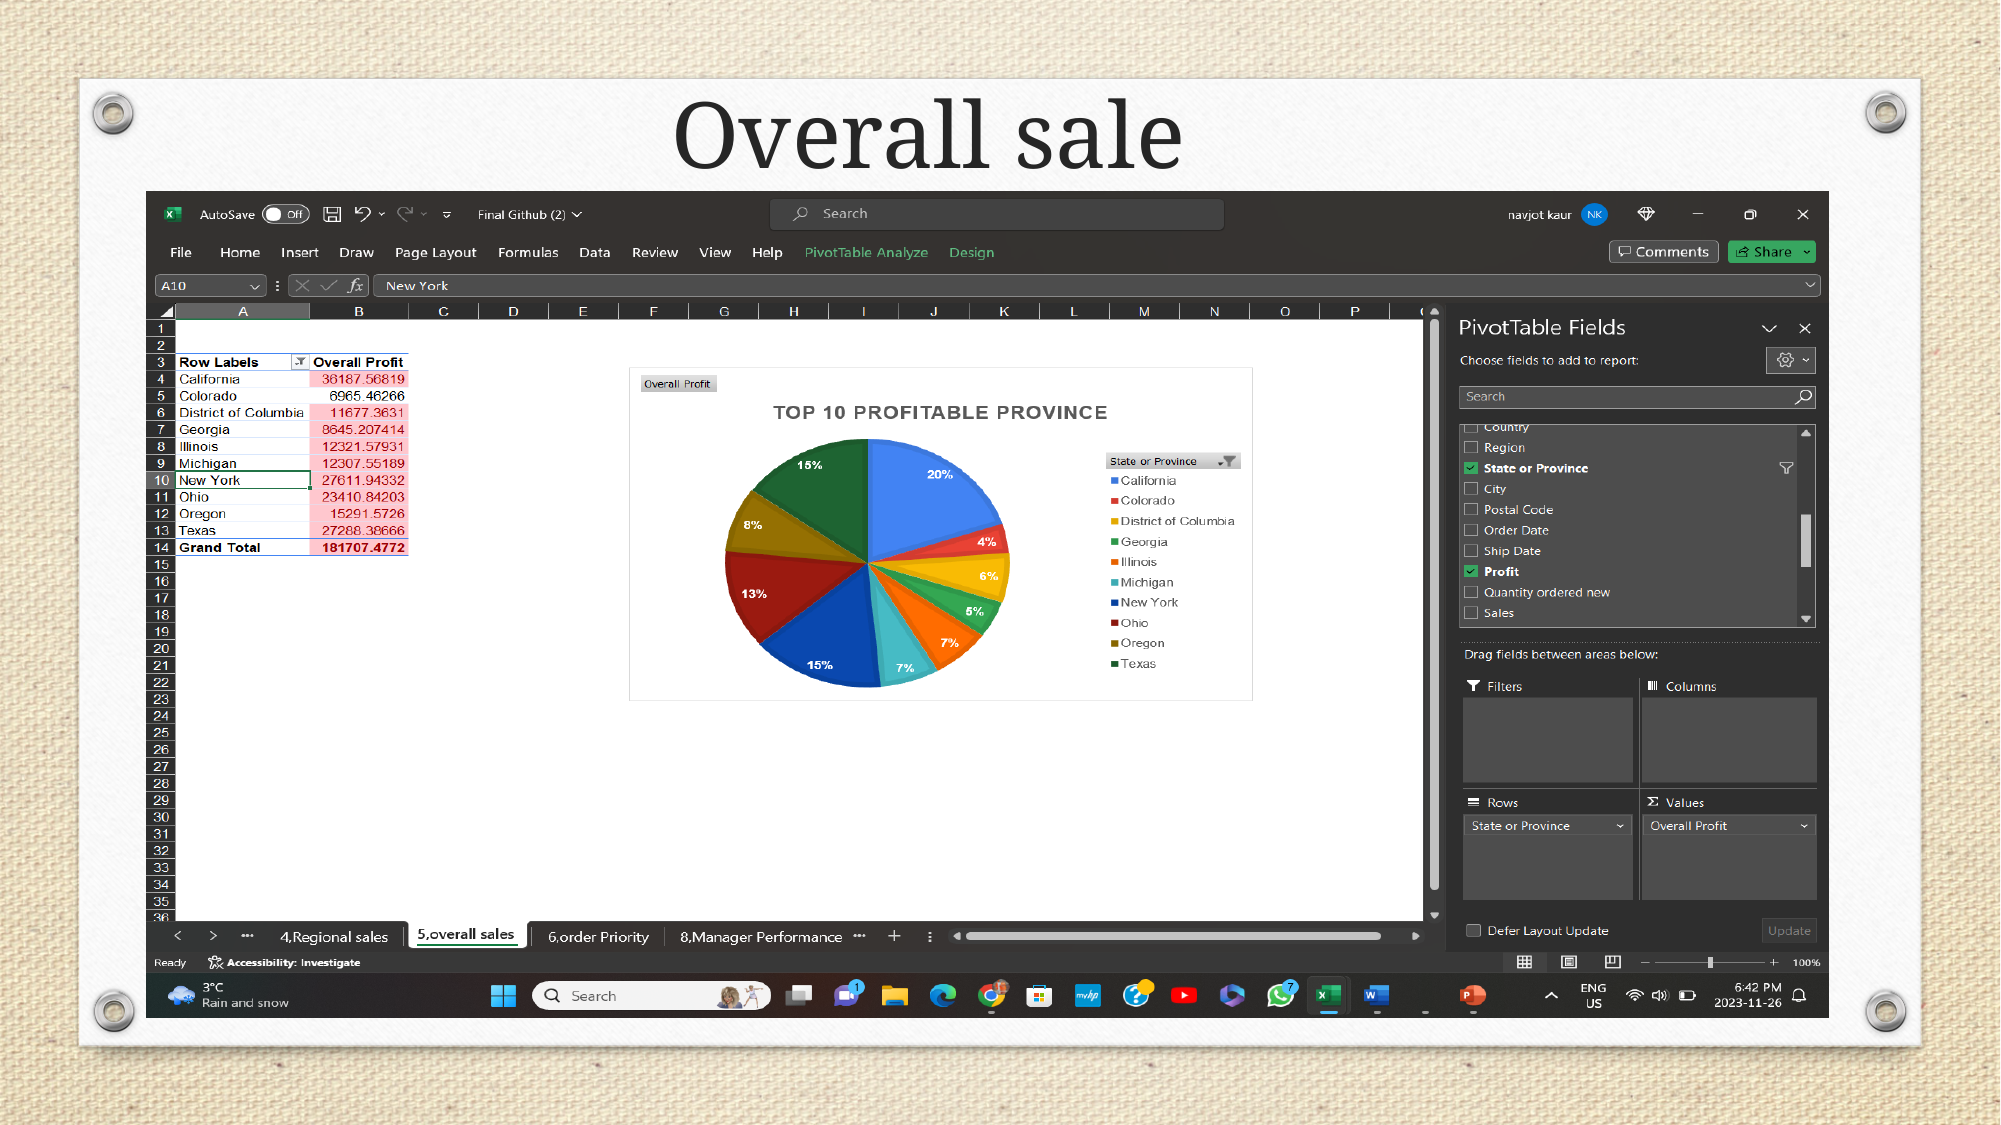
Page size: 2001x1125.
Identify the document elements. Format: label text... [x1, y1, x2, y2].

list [146, 191, 1830, 1019]
title Overall sale [534, 24, 1323, 191]
picture [0, 0, 2001, 1125]
